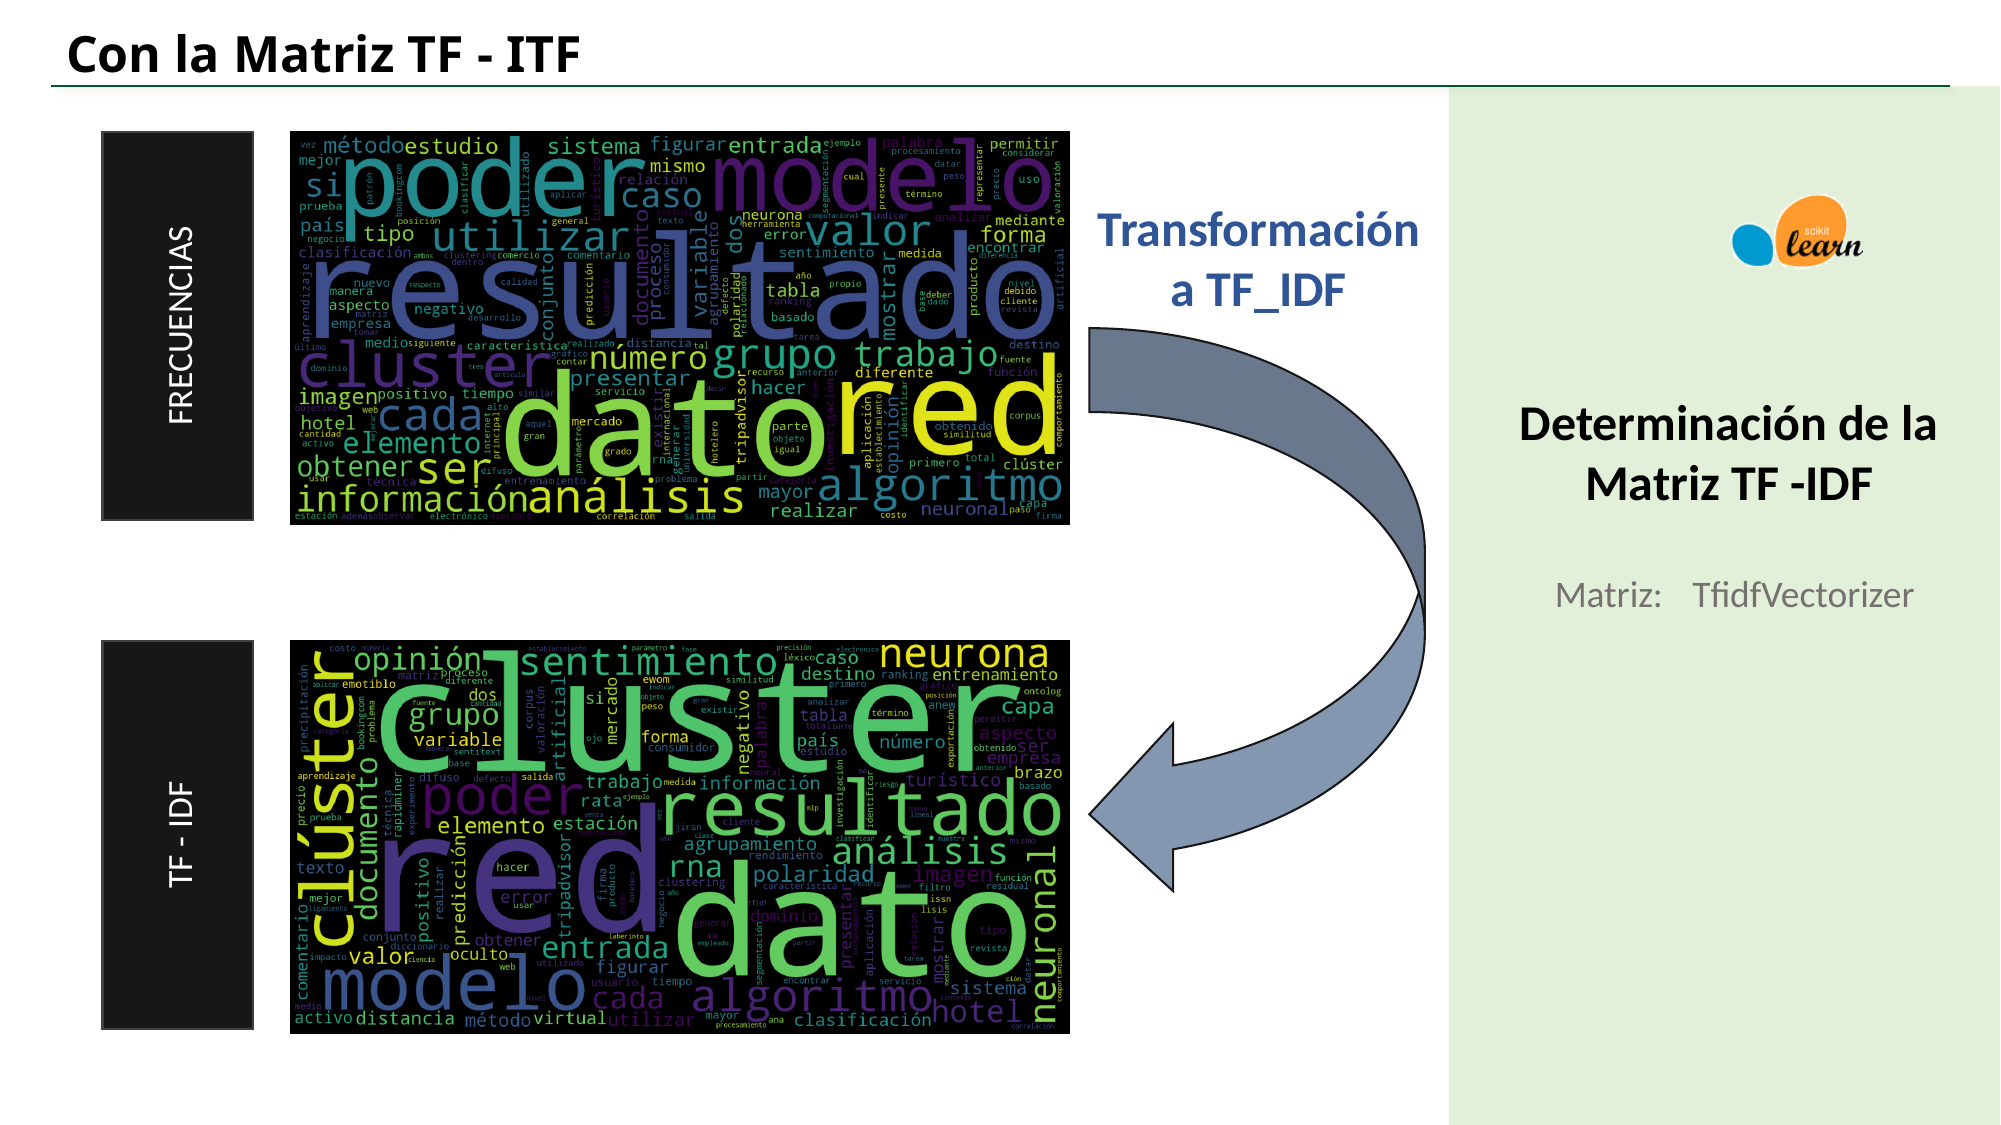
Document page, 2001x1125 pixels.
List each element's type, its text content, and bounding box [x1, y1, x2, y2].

text_box Matriz: [1540, 562, 1677, 623]
text_box Con la Matriz TF - ITF [51, 7, 1449, 86]
text_box TfidfVectorizer [1677, 562, 1965, 623]
picture [290, 131, 1070, 525]
text_box FRECUENCIAS [101, 131, 254, 521]
text_box [1448, 85, 2000, 1125]
picture [290, 640, 1070, 1034]
text_box [1087, 327, 1426, 894]
picture [1629, 133, 1966, 329]
text_box Determinación de la Matriz TF -IDF [1493, 383, 1965, 518]
text_box Transformación a TF_IDF [1069, 189, 1449, 325]
text_box TF - IDF [101, 640, 254, 1030]
